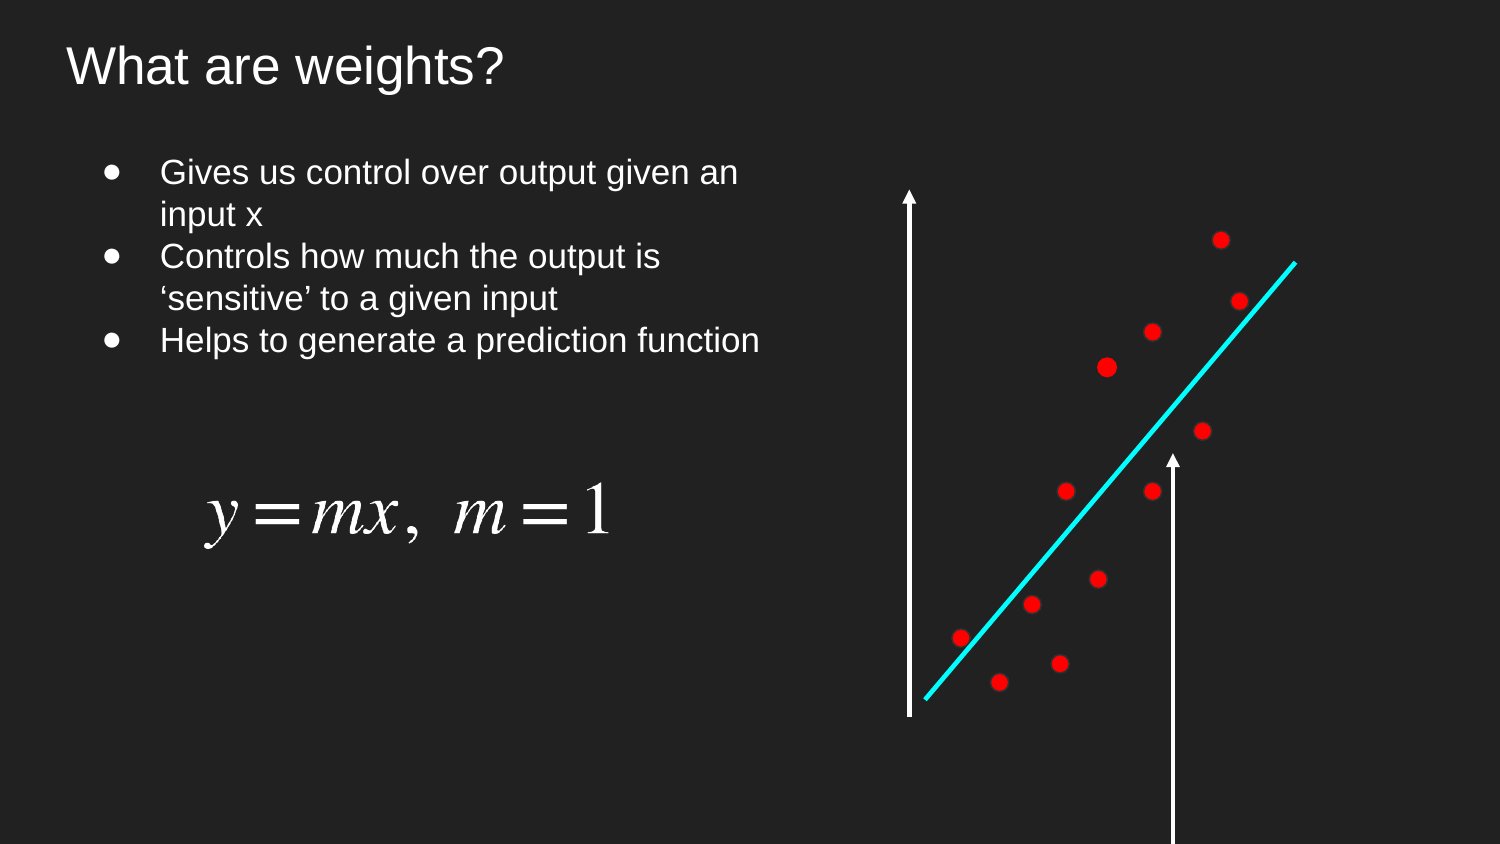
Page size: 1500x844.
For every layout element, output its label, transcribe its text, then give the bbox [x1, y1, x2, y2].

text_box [924, 261, 1296, 701]
title What are weights? [51, 16, 1449, 111]
picture [204, 481, 616, 549]
title Gives us control over output given an input x Controls how much the output is ‘sensitive’ to a given input Helps to generate a prediction function [62, 134, 777, 377]
text_box [1211, 230, 1231, 250]
